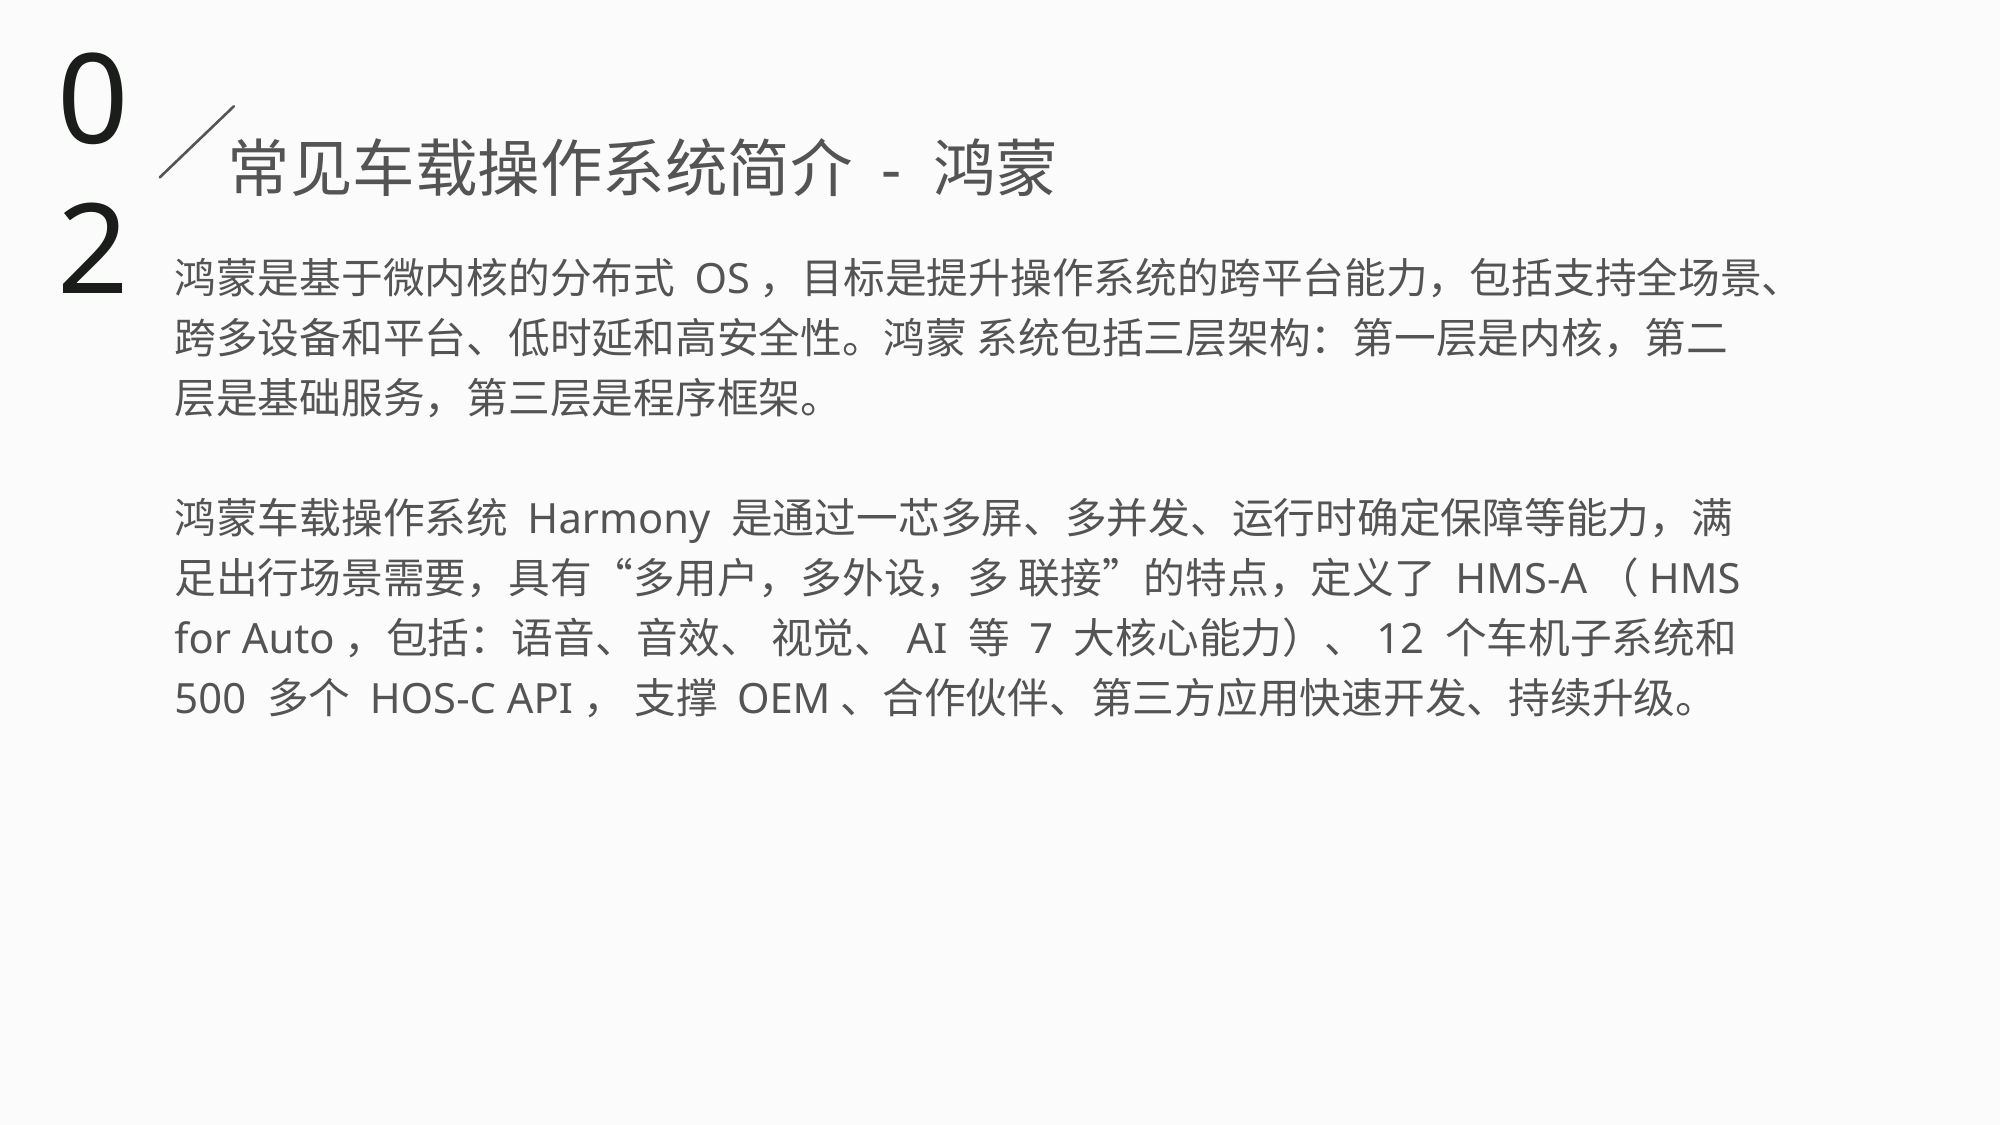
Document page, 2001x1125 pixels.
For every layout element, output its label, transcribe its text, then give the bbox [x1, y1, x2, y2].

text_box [159, 106, 234, 178]
text_box 02 [42, 10, 214, 326]
text_box 鸿蒙是基于微内核的分布式 OS，目标是提升操作系统的跨平台能力，包括支持全场景、跨多设备和平台、低时延和高安全性。鸿蒙 系统包括三层架构：第一层是内核，第二层是基础服务，第三层是程序框架。 鸿蒙车载操作系统 Harmony 是通过一芯多屏、多并发、运行时确定保障等能力，满足出行场景需要，具有“多用户，多外设，多 联接”的特点，定义了 HMS-A（HMS for Auto，包括：语音、音效、 视觉、AI 等 7 大核心能力）、12 个车机子系统和 500 多个 HOS-C API， 支撑 OEM、合作伙伴、第三方应用快速开发、持续升级。 [159, 234, 1782, 730]
text_box 常见车载操作系统简介 - 鸿蒙 [213, 106, 1336, 211]
